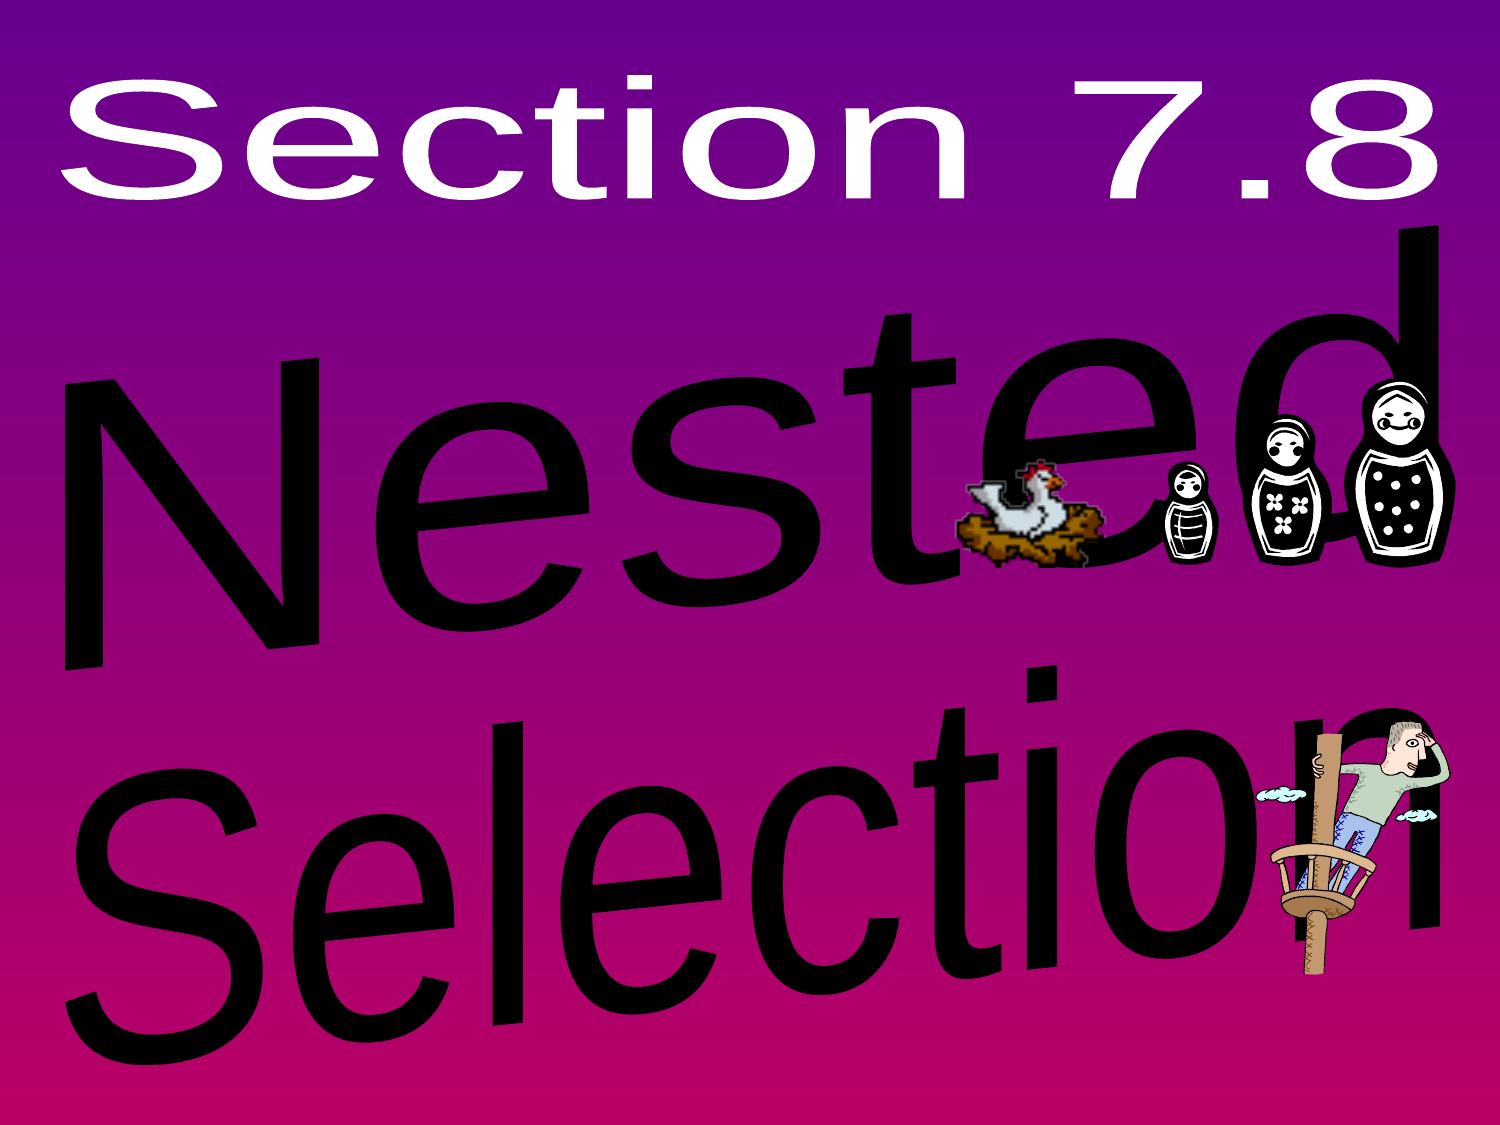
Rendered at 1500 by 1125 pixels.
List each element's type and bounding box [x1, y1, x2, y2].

picture [949, 237, 1118, 568]
picture [1158, 376, 1456, 568]
picture [1254, 719, 1456, 980]
